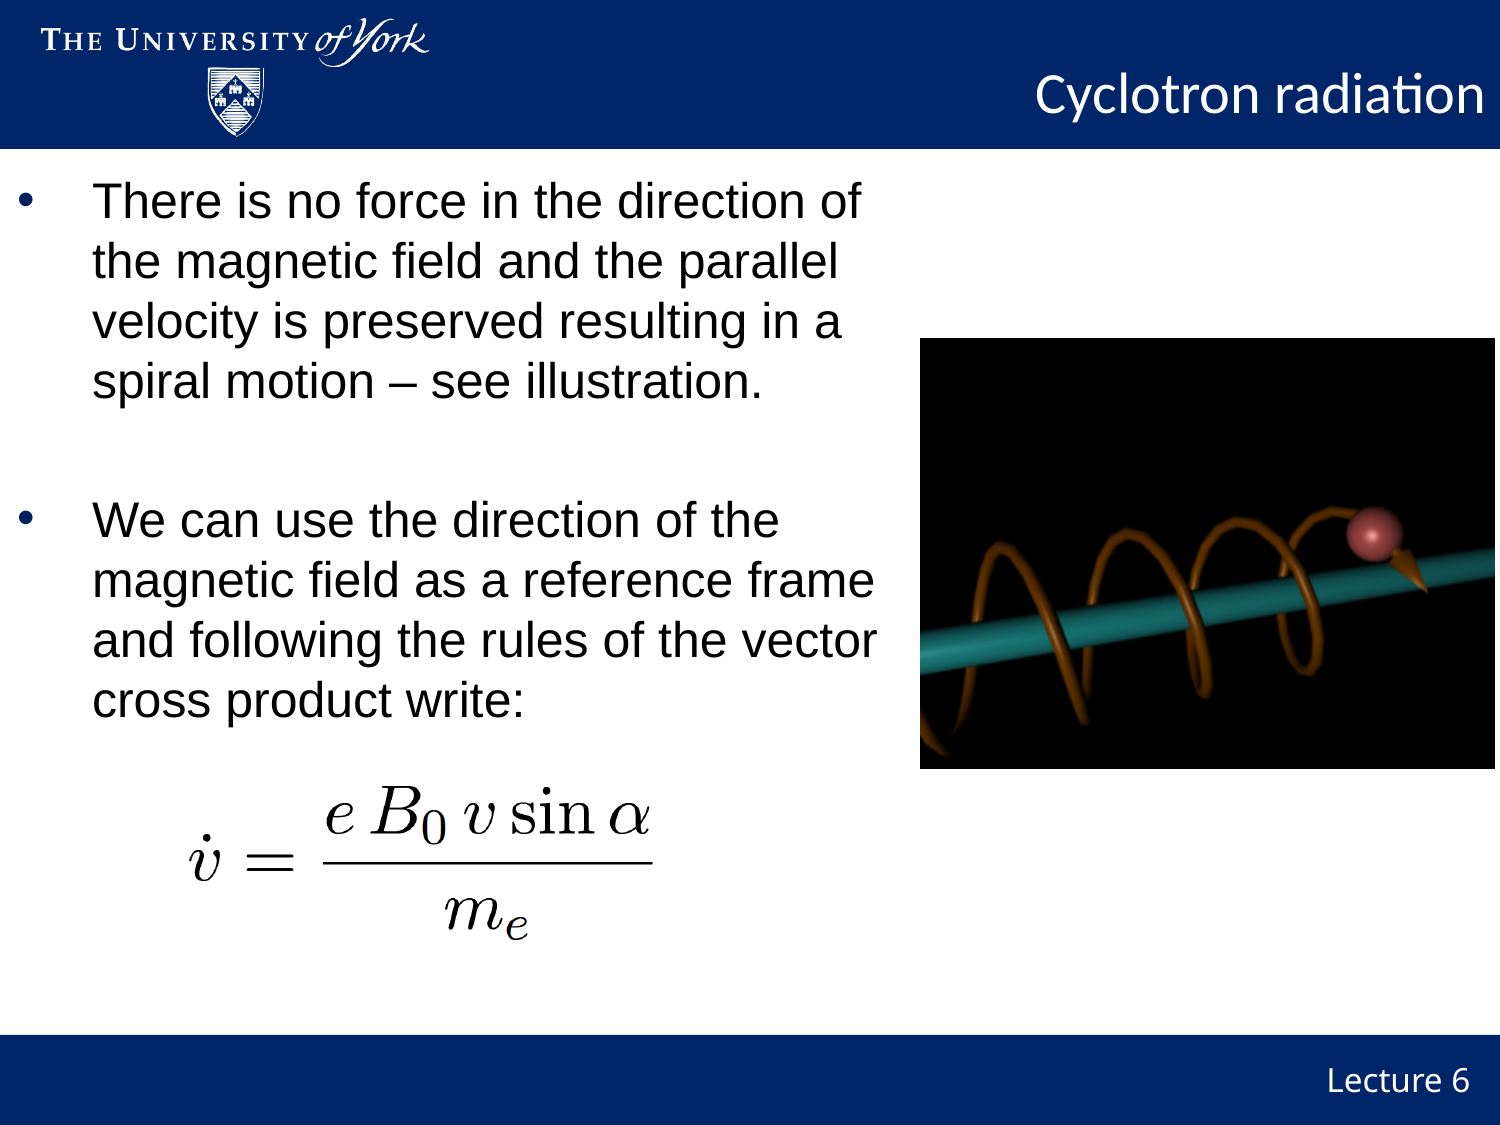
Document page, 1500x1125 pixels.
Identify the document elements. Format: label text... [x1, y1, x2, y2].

text_box We can use the direction of the magnetic field as a reference frame and following the rules of the vector cross product write: [0, 479, 909, 735]
picture [919, 337, 1495, 769]
text_box There is no force in the direction of the magnetic field and the parallel velocity is preserved resulting in a spiral motion – see illustration. [0, 161, 909, 417]
text_box Lecture 6 [1297, 1052, 1500, 1107]
picture [41, 18, 430, 138]
text_box Cyclotron radiation [543, 27, 1500, 268]
picture [177, 768, 668, 950]
